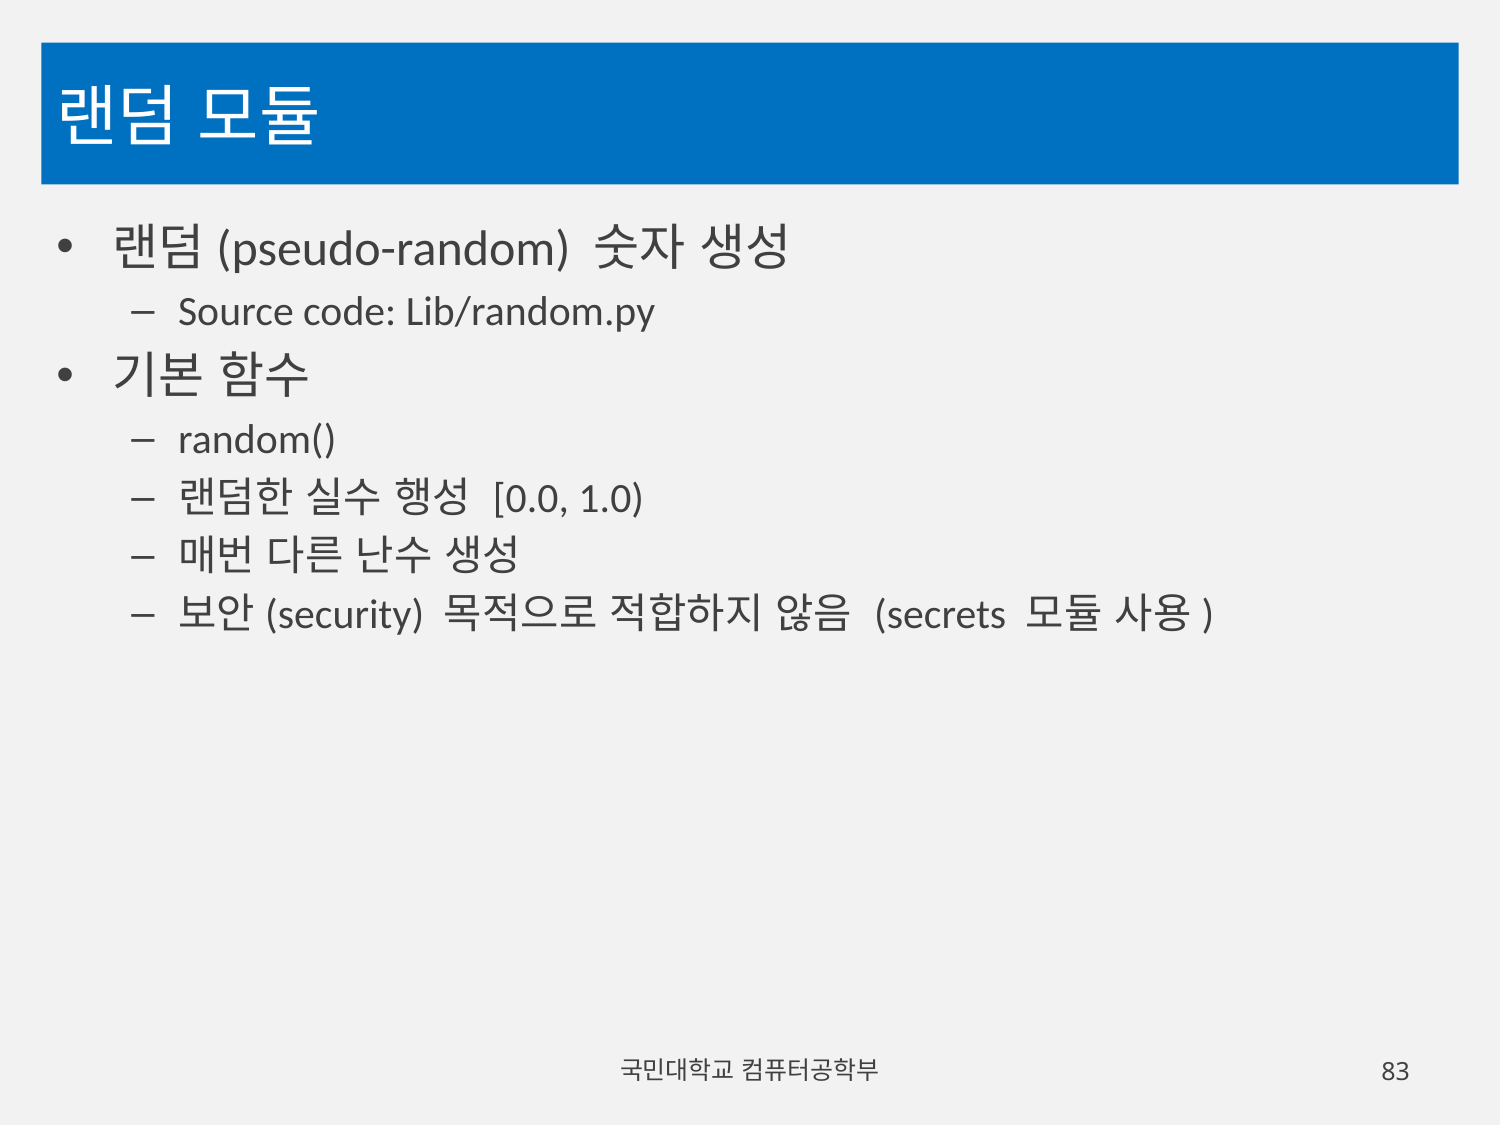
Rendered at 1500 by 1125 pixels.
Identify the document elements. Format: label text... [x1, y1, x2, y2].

footer 국민대학교 컴퓨터공학부 [466, 1042, 1034, 1103]
slide_number 83 [1074, 1042, 1425, 1103]
list 랜덤(pseudo-random) 숫자 생성 Source code: Lib/random.py 기본 함수 random() 랜덤한 실수 행성 [0.0, 1.0) 매번 다른 난수 생성 보안(security) 목적으로 적합하지 않음 (secrets 모듈 사용) [41, 208, 1459, 1000]
title 랜덤 모듈 [41, 42, 1459, 185]
